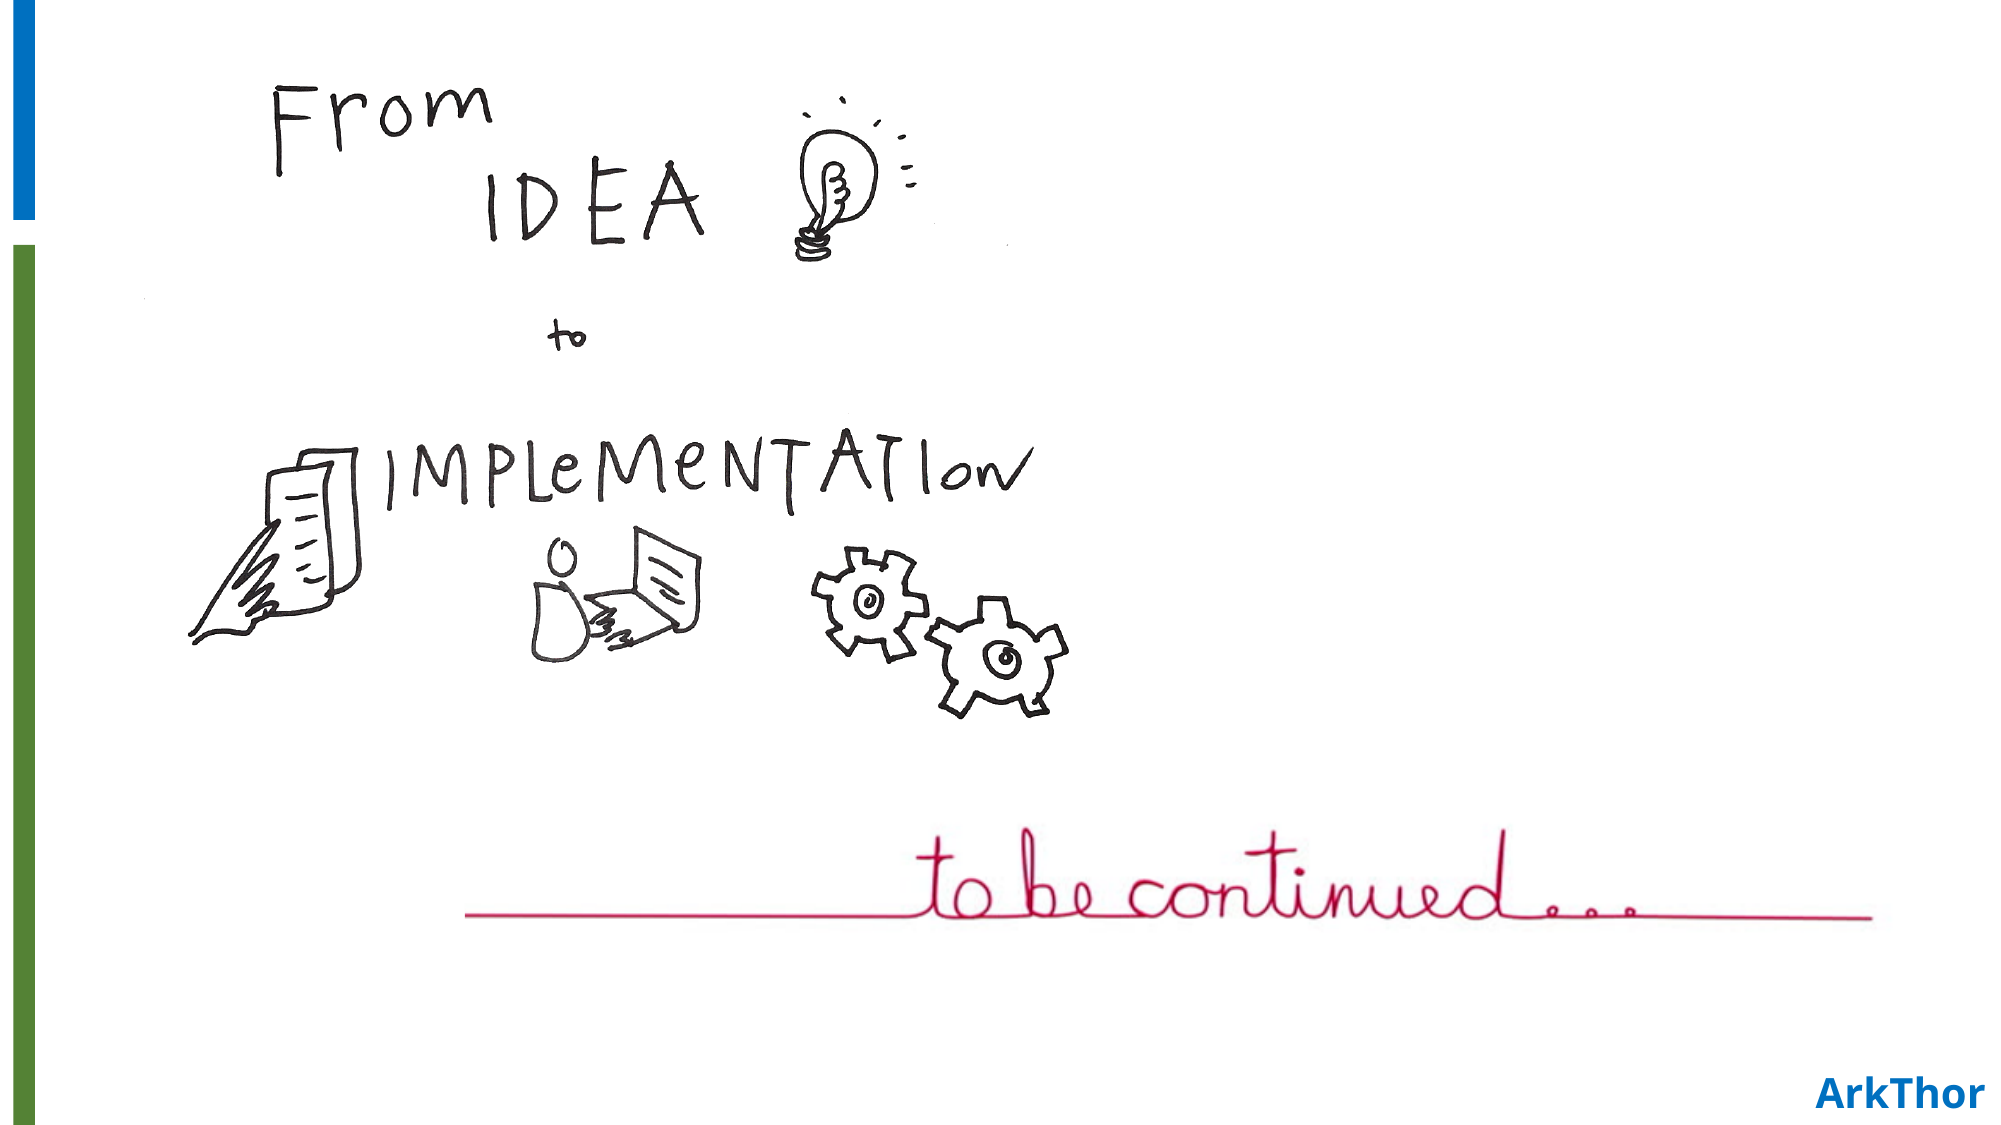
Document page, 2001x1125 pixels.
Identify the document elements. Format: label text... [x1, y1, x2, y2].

text_box ArkThor [1800, 1059, 2000, 1125]
text_box [12, 244, 36, 1125]
text_box [12, 0, 36, 221]
picture [116, 72, 1964, 1026]
